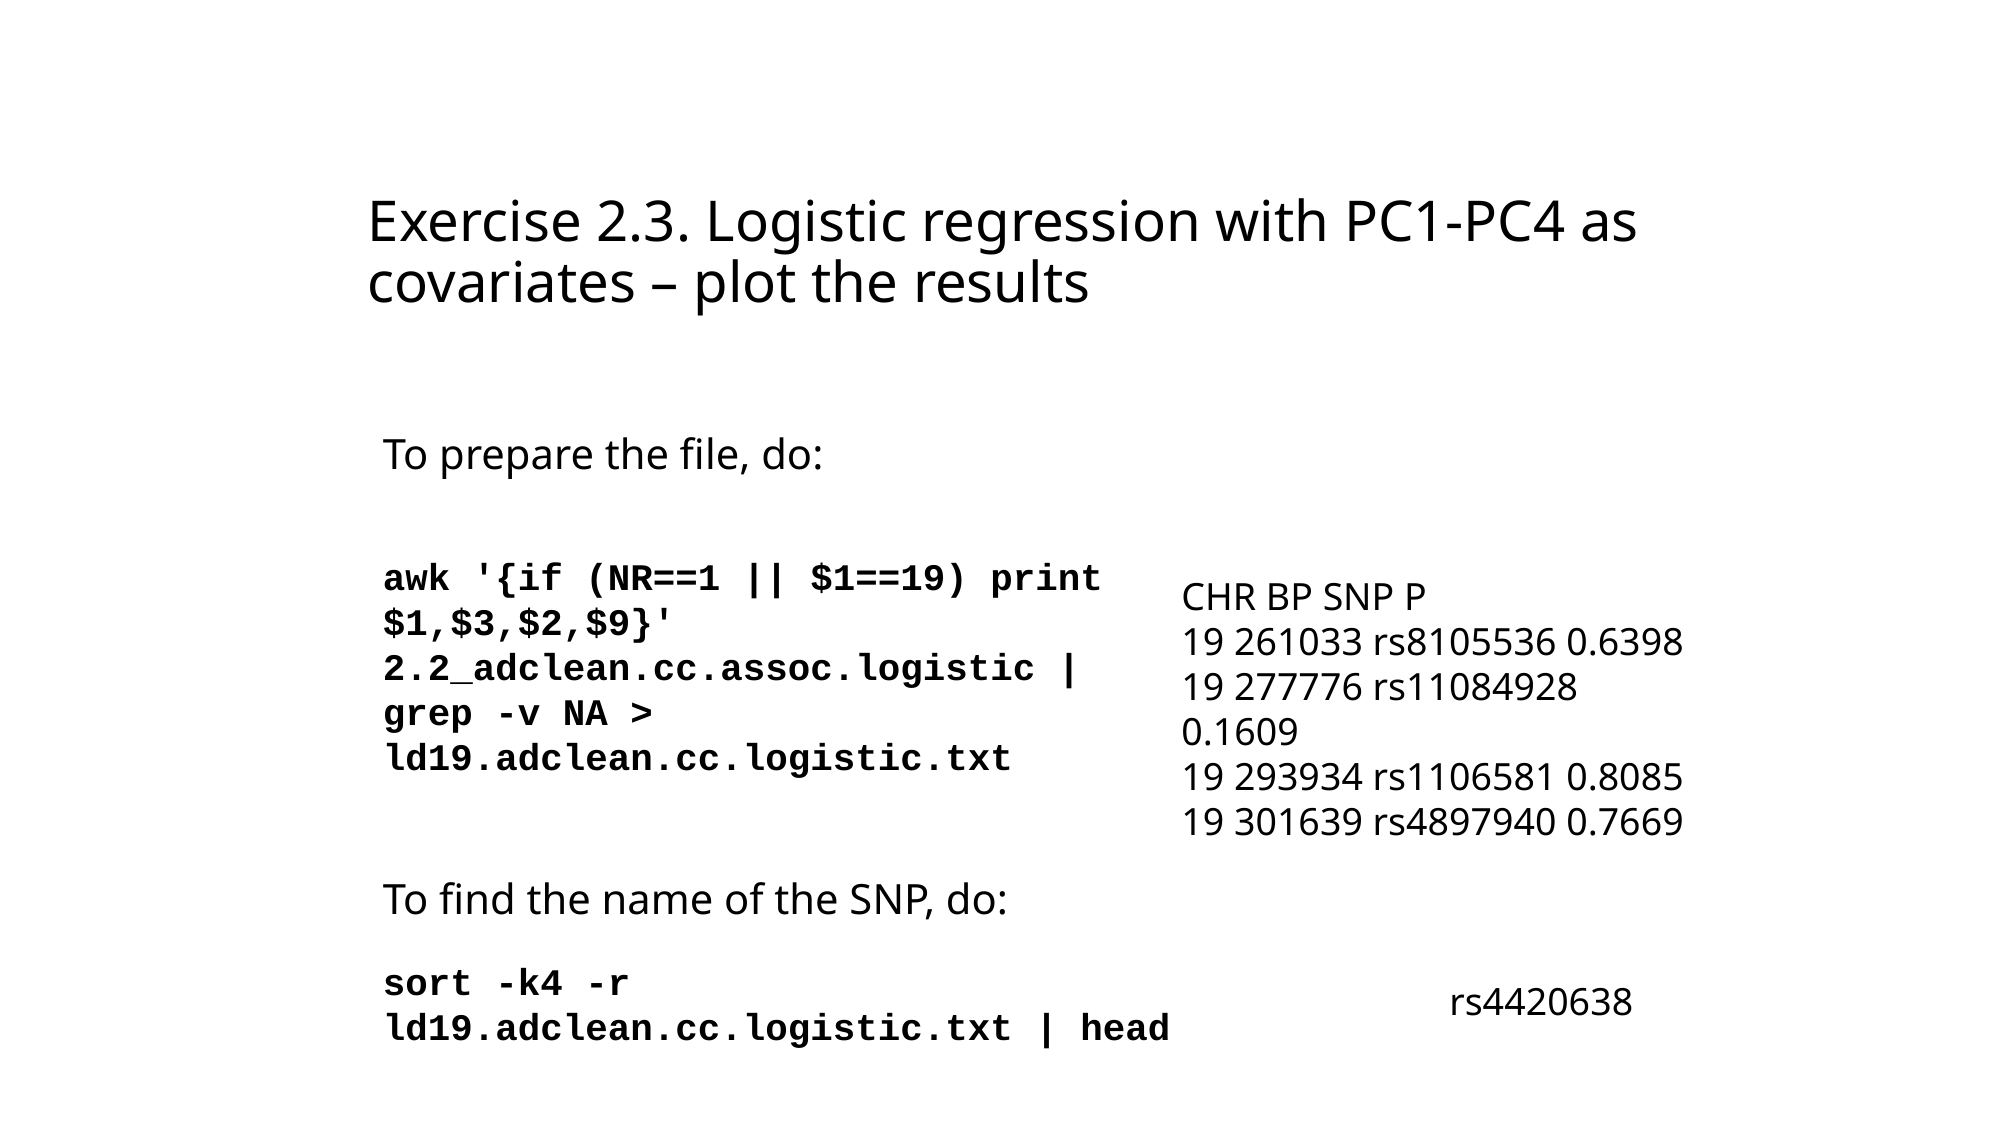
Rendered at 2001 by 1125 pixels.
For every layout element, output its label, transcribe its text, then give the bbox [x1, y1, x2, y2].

text_box CHR BP SNP P 19 261033 rs8105536 0.6398 19 277776 rs11084928 0.1609 19 293934 rs1106581 0.8085 19 301639 rs4897940 0.7669 [1166, 565, 1711, 851]
text_box rs4420638 [1434, 970, 1648, 1031]
text_box Exercise 2.3. Logistic regression with PC1-PC4 as covariates – plot the results [353, 185, 1728, 317]
text_box To prepare the file, do: awk '{if (NR==1 || $1==19) print $1,$3,$2,$9}' 2.2_adclean.cc.assoc.logistic | grep -v NA > ld19.adclean.cc.logistic.txt To find the name of the SNP, do: sort -k4 -r ld19.adclean.cc.logistic.txt | head [368, 420, 1192, 1056]
